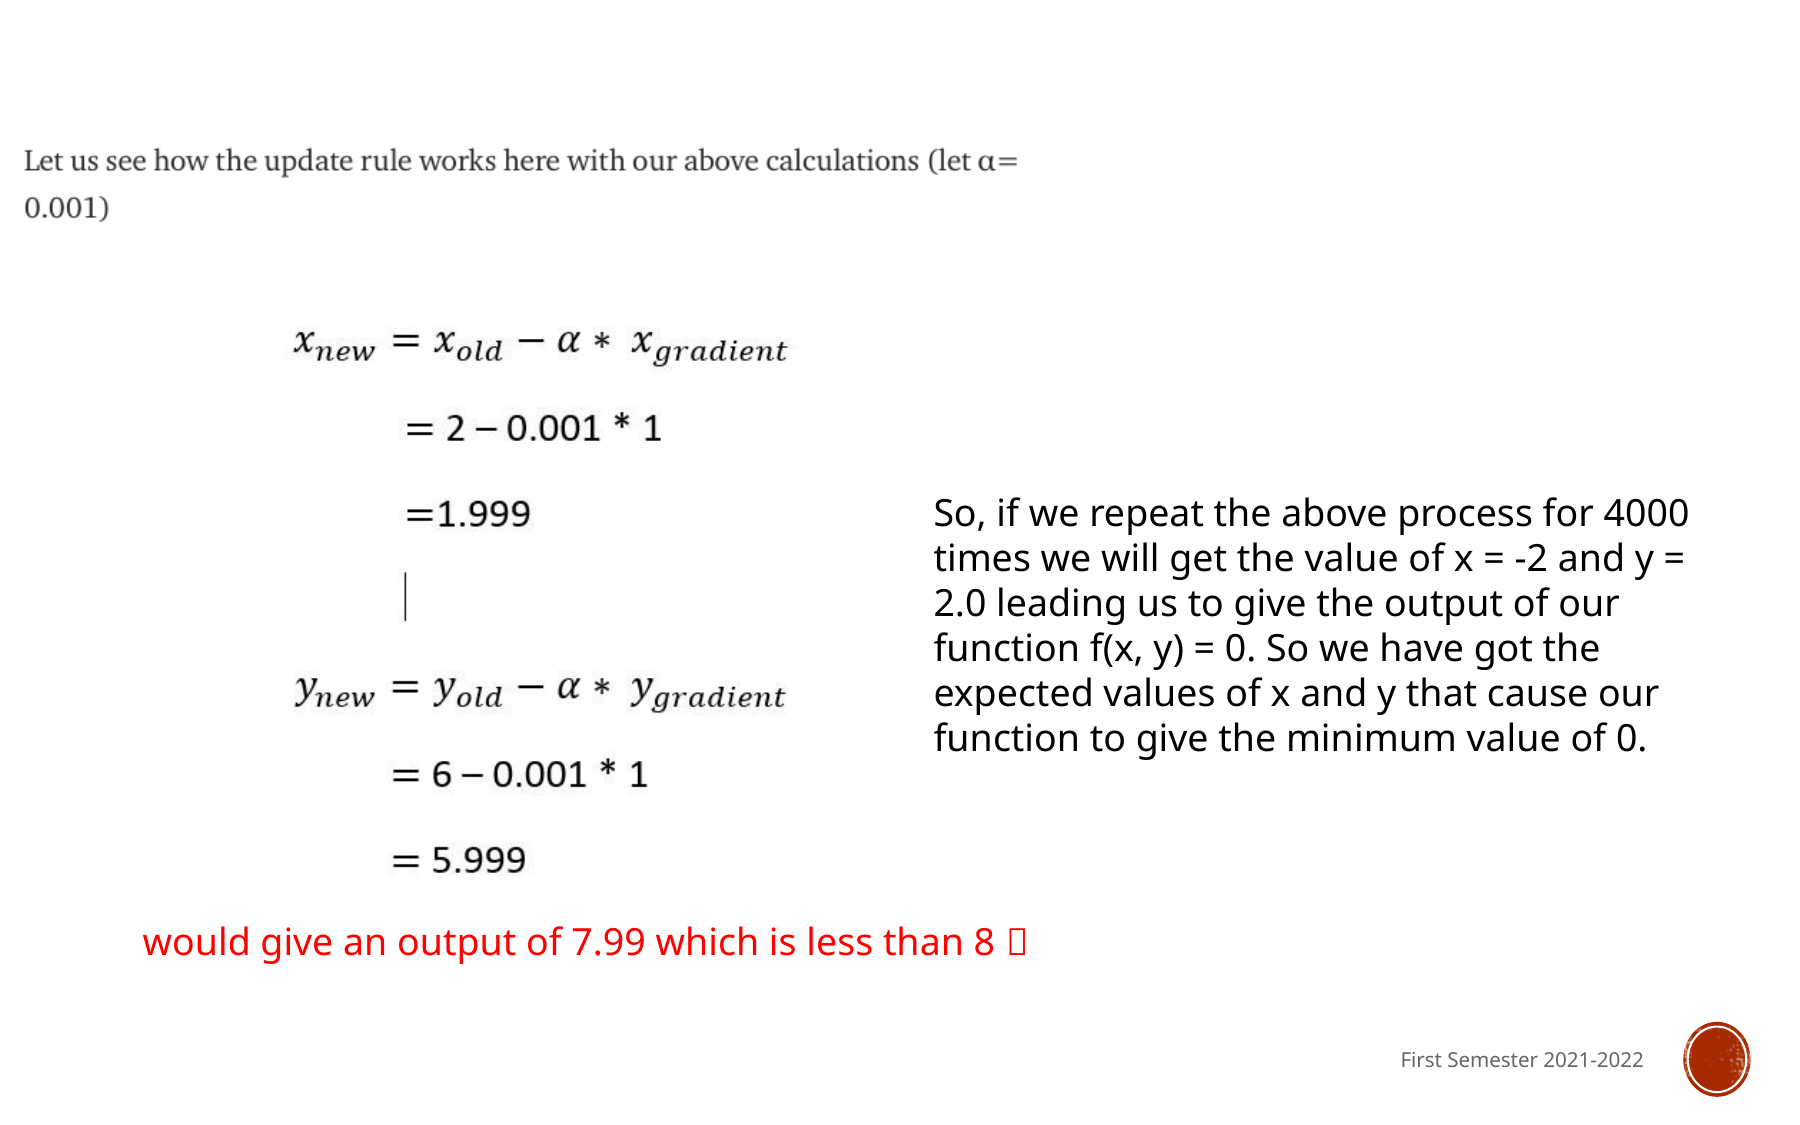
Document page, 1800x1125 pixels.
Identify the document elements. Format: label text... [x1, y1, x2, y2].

text_box So, if we repeat the above process for 4000 times we will get the value of x = -2 and y = 2.0 leading us to give the output of our function f(x, y) = 0. So we have got the expected values of x and y that cause our function to give the minimum value of 0. [1090, 481, 1728, 767]
picture [0, 132, 1090, 893]
text_box would give an output of 7.99 which is less than 8  [127, 910, 1044, 971]
slide_number First Semester 2021-2022 [1175, 1028, 1660, 1089]
